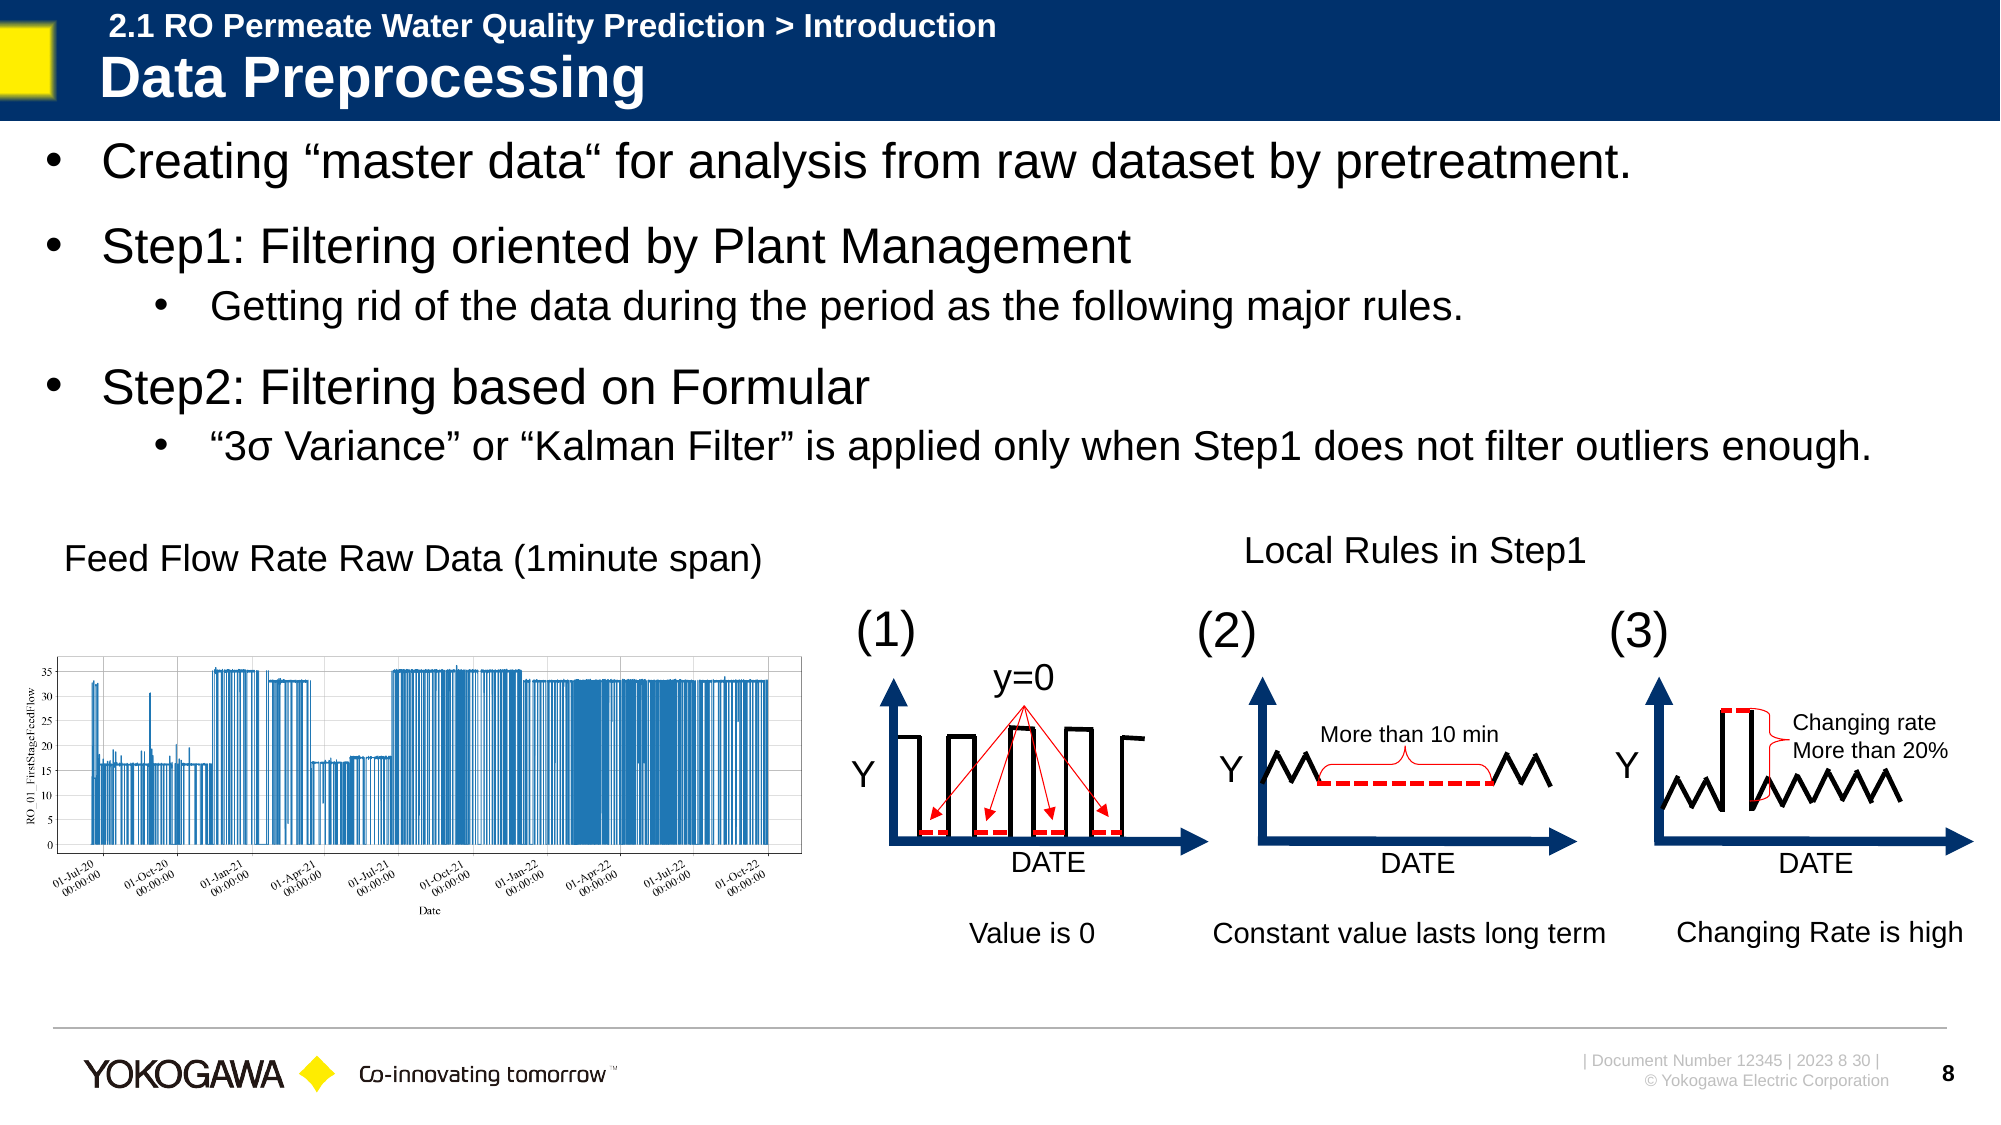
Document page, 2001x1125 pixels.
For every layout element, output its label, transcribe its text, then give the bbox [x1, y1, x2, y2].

text_box (3) [1593, 590, 1685, 665]
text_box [1662, 775, 1693, 809]
slide_number 8 [1904, 1042, 1970, 1103]
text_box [1654, 676, 1974, 842]
text_box (1) [840, 588, 932, 664]
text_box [1024, 706, 1109, 818]
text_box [1870, 768, 1901, 802]
text_box (2) [1181, 590, 1273, 665]
text_box 2.1 RO Permeate Water Quality Prediction > Introduction [93, 0, 1025, 52]
text_box DATE [996, 846, 1102, 886]
list Creating “master data“ for analysis from raw dataset by pretreatment. Step1: Filtering oriented by Plant Management Getting rid of the data during the period as the following major rules. Step2: Filtering based on Formular “3σ Variance” or “Kalman Filter” is applied only when Step1 does not filter outliers enough. [30, 121, 1933, 495]
text_box Changing Rate is high [1661, 905, 1980, 956]
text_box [1797, 776, 1813, 804]
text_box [1520, 753, 1551, 787]
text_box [1261, 750, 1293, 784]
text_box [1752, 776, 1769, 810]
picture [83, 1055, 617, 1093]
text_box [1768, 778, 1781, 806]
picture [22, 652, 806, 921]
title Data Preprocessing [84, 36, 1955, 122]
text_box Y [1209, 737, 1257, 797]
text_box Constant value lasts long term [1197, 907, 1623, 957]
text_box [889, 678, 1209, 844]
text_box Value is 0 [954, 907, 1111, 957]
text_box DATE [1365, 842, 1471, 887]
text_box DATE [1763, 842, 1869, 887]
text_box Feed Flow Rate Raw Data (1minute span) [48, 525, 779, 587]
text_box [1491, 752, 1522, 786]
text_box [1841, 770, 1872, 804]
text_box Y [1599, 733, 1654, 794]
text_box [1781, 774, 1798, 808]
picture [0, 6, 69, 115]
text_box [930, 706, 1025, 821]
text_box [1257, 676, 1578, 842]
text_box Y [835, 742, 889, 803]
text_box y=0 [978, 646, 1070, 678]
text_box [1813, 768, 1844, 802]
text_box Local Rules in Step1 [1228, 518, 1613, 579]
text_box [1691, 777, 1722, 811]
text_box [1290, 751, 1321, 785]
